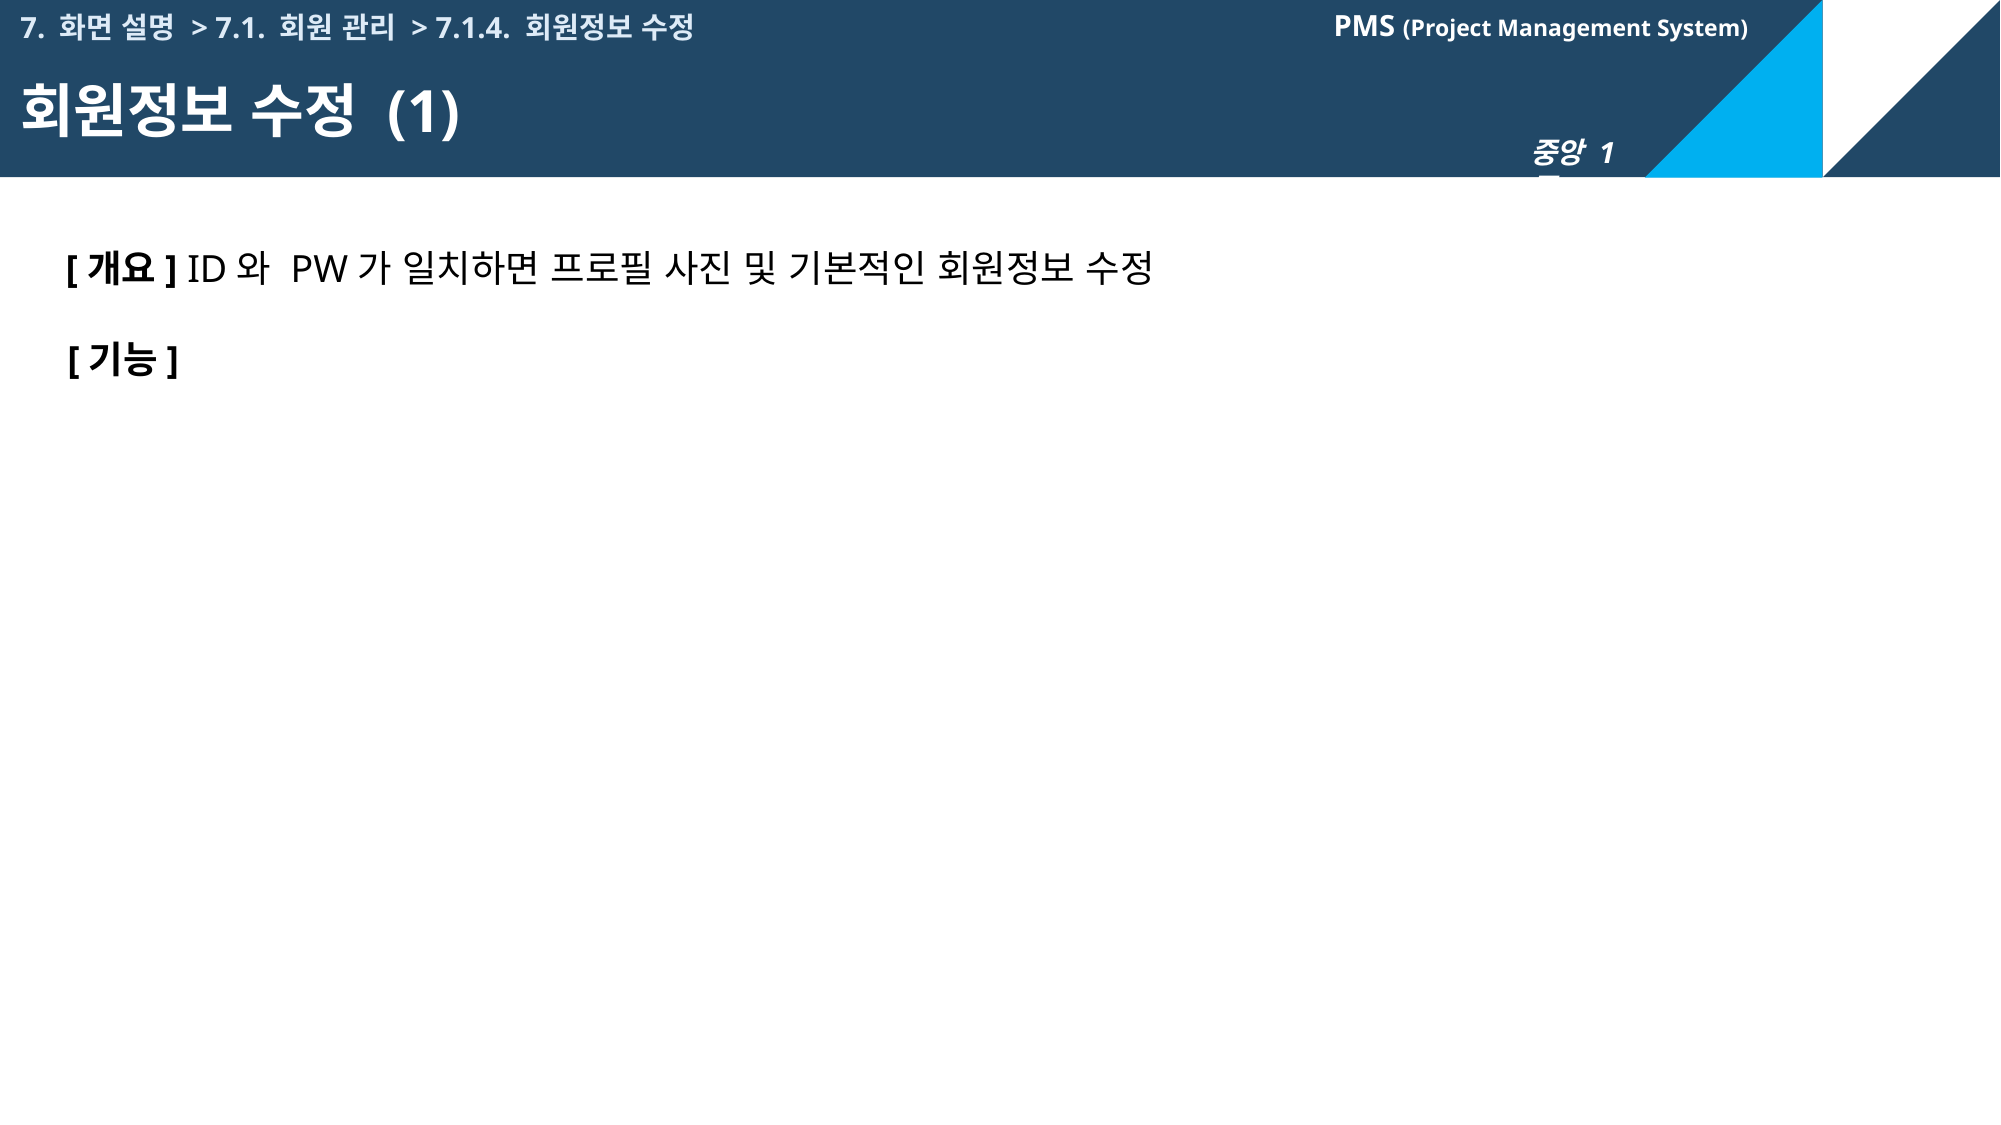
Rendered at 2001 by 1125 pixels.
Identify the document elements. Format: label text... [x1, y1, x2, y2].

text_box [기능] [47, 307, 1369, 387]
list 7. 화면 설명 > 7.1. 회원 관리 > 7.1.4. 회원정보 수정 [5, 1, 1245, 58]
text_box [개요] ID와 PW가 일치하면 프로필 사진 및 기본적인 회원정보 수정 [46, 217, 1367, 296]
list 회원정보 수정 (1) [5, 58, 1285, 169]
